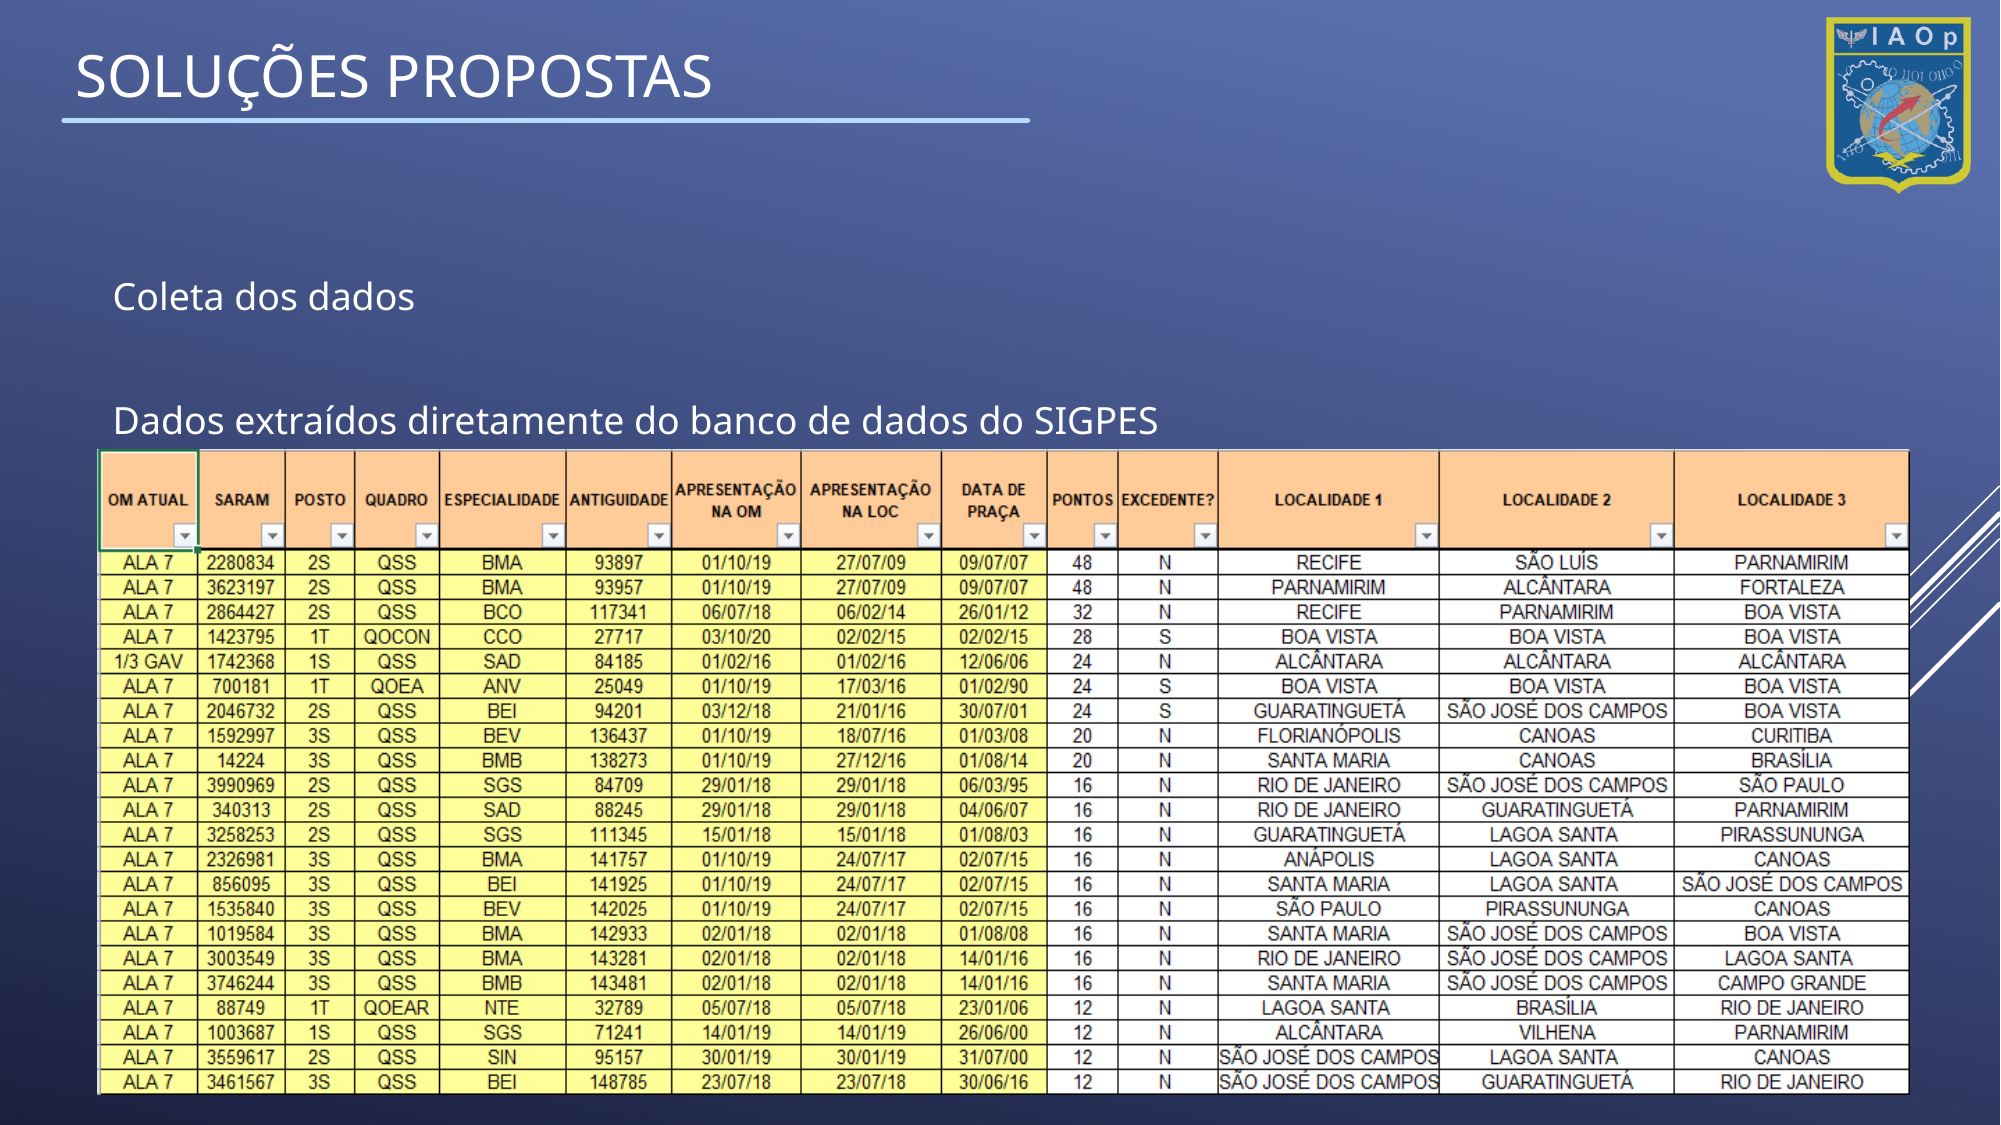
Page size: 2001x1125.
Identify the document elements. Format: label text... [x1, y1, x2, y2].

picture [1825, 17, 1971, 194]
picture [97, 449, 1910, 1096]
text_box Dados extraídos diretamente do banco de dados do SIGPES [97, 389, 1910, 449]
title SOLUÇÕES PROPOSTAS [60, 0, 1461, 198]
text_box Coleta dos dados [97, 265, 1101, 326]
